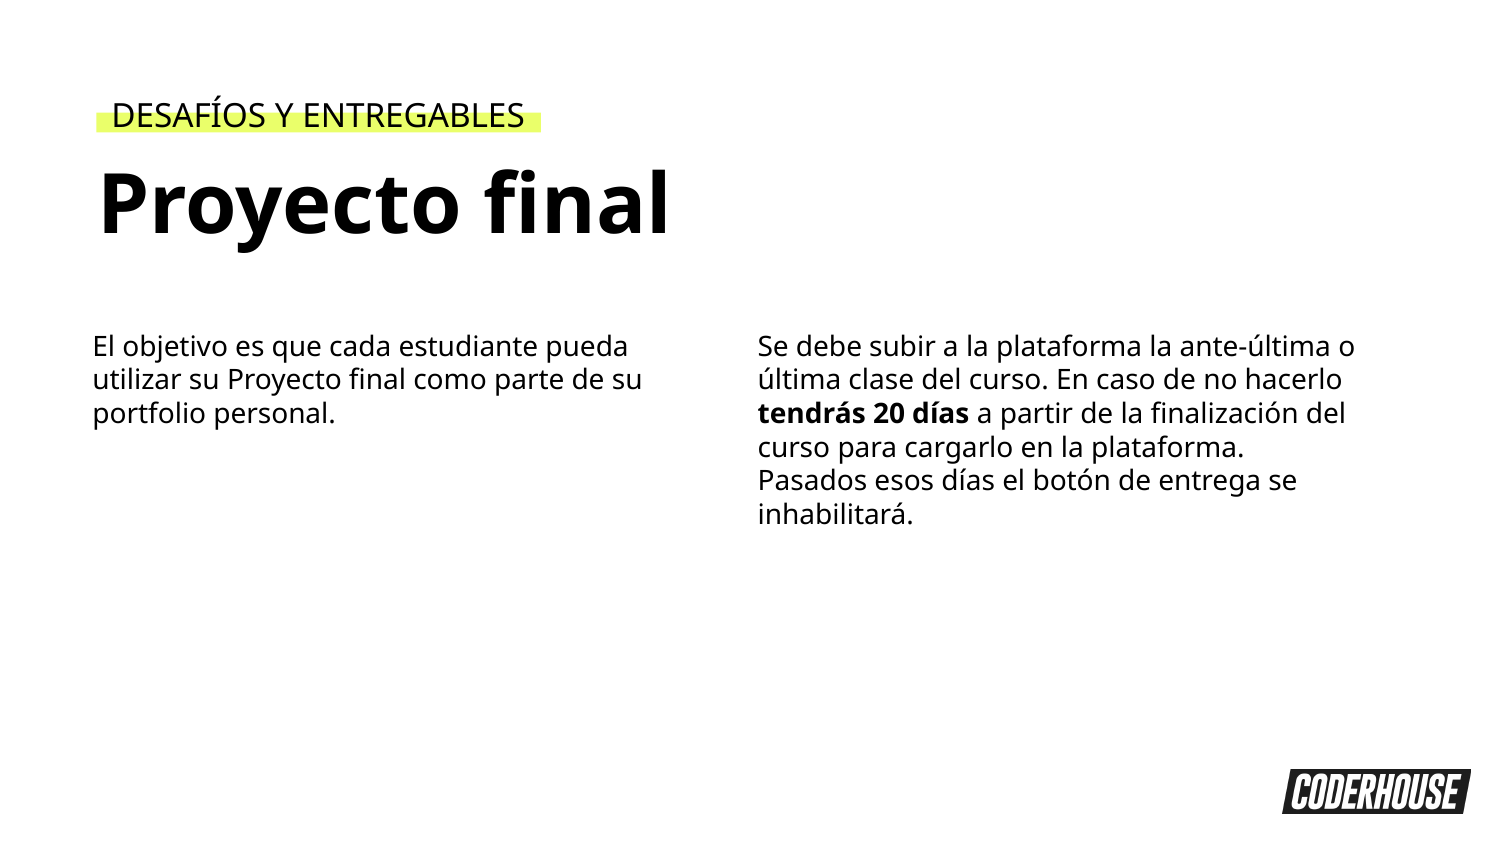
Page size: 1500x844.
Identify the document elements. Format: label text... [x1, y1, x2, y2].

text_box Se debe subir a la plataforma la ante-última o última clase del curso. En caso de no hacerlo tendrás 20 días a partir de la finalización del curso para cargarlo en la plataforma. Pasados esos días el botón de entrega se inhabilitará. [742, 312, 1372, 546]
picture [1281, 769, 1471, 814]
text_box Proyecto final [82, 146, 713, 267]
text_box El objetivo es que cada estudiante pueda utilizar su Proyecto final como parte de su portfolio personal. [77, 312, 707, 512]
text_box DESAFÍOS Y ENTREGABLES [96, 79, 873, 150]
